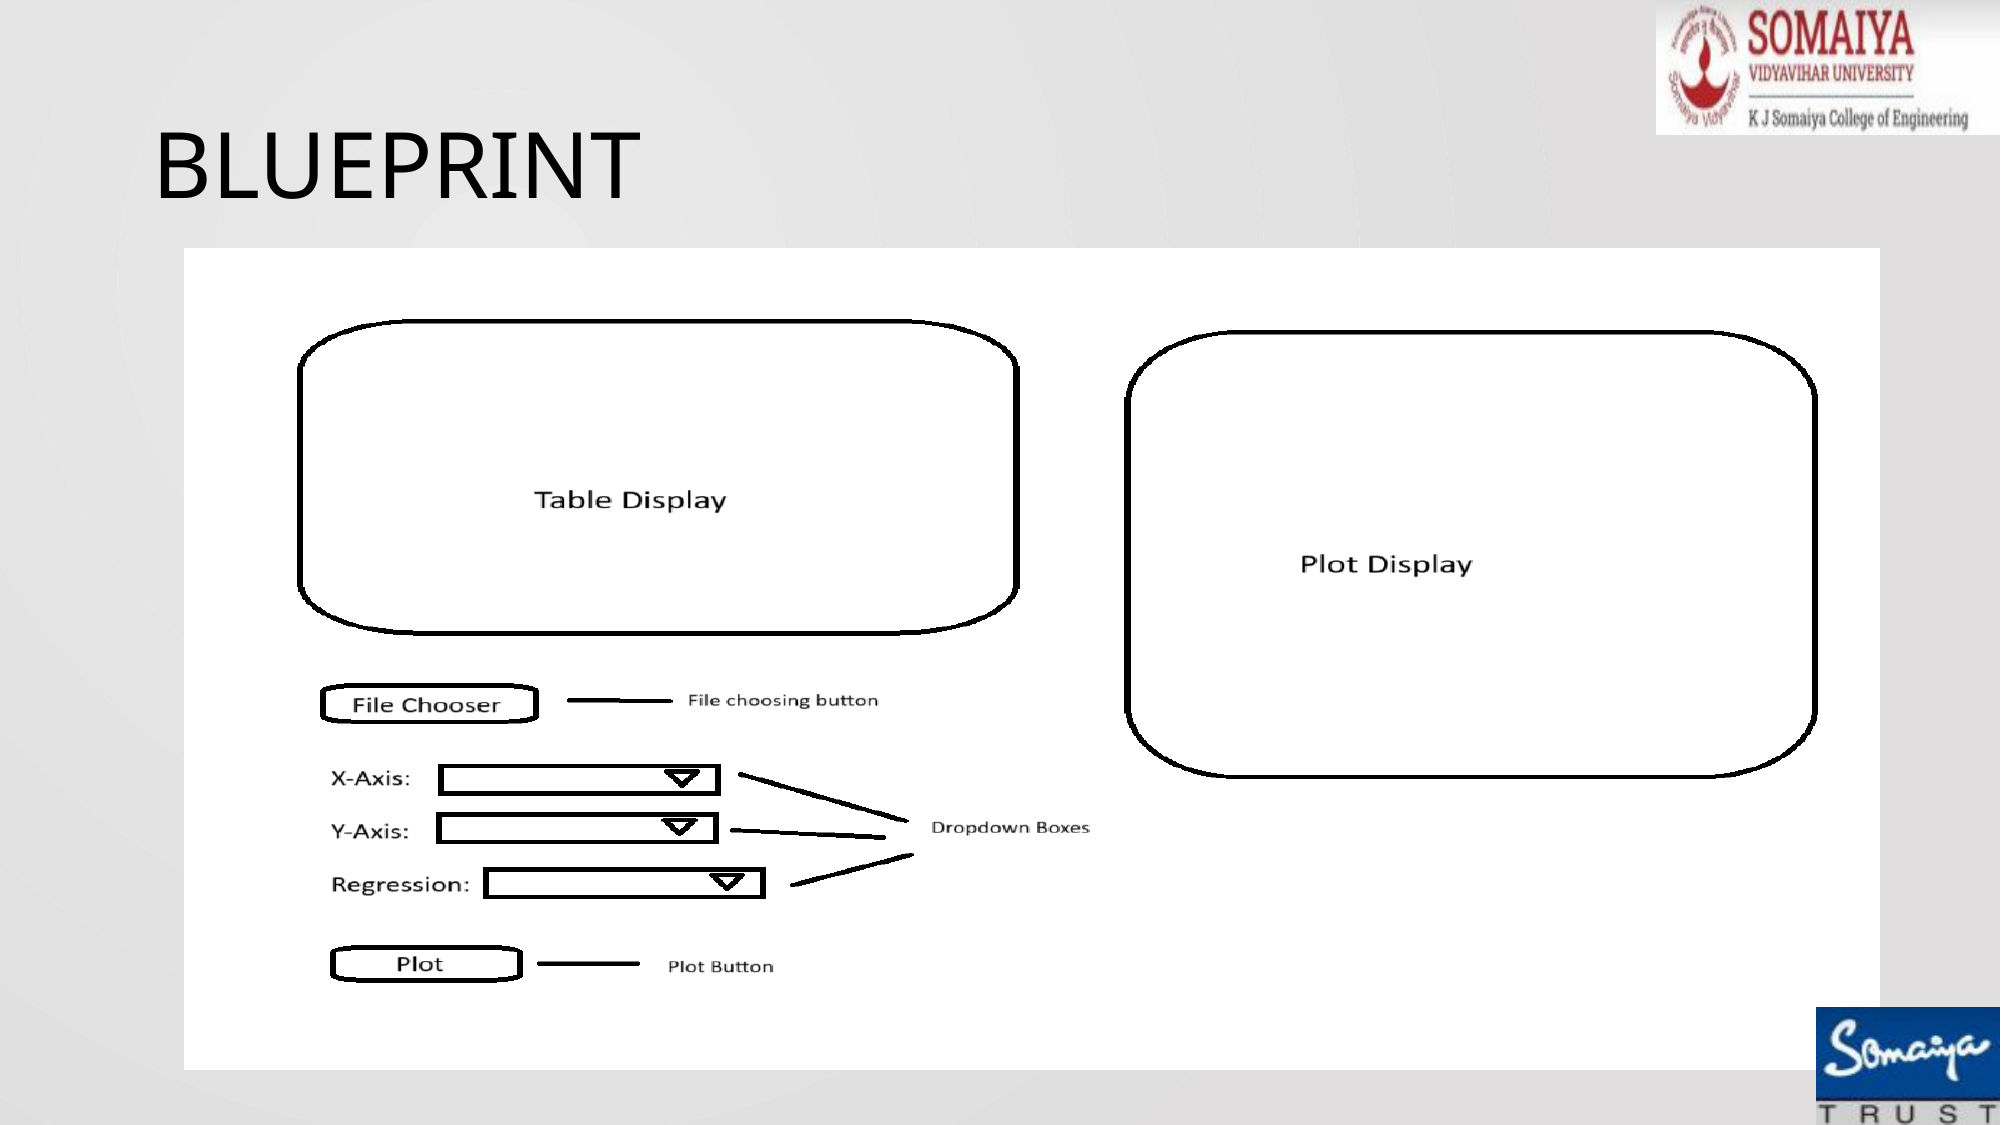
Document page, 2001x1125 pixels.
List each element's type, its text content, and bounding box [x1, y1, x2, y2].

title BLUEPRINT [137, 59, 1863, 278]
picture [1656, 0, 2000, 135]
picture [1816, 1007, 2000, 1125]
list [184, 248, 1880, 1070]
